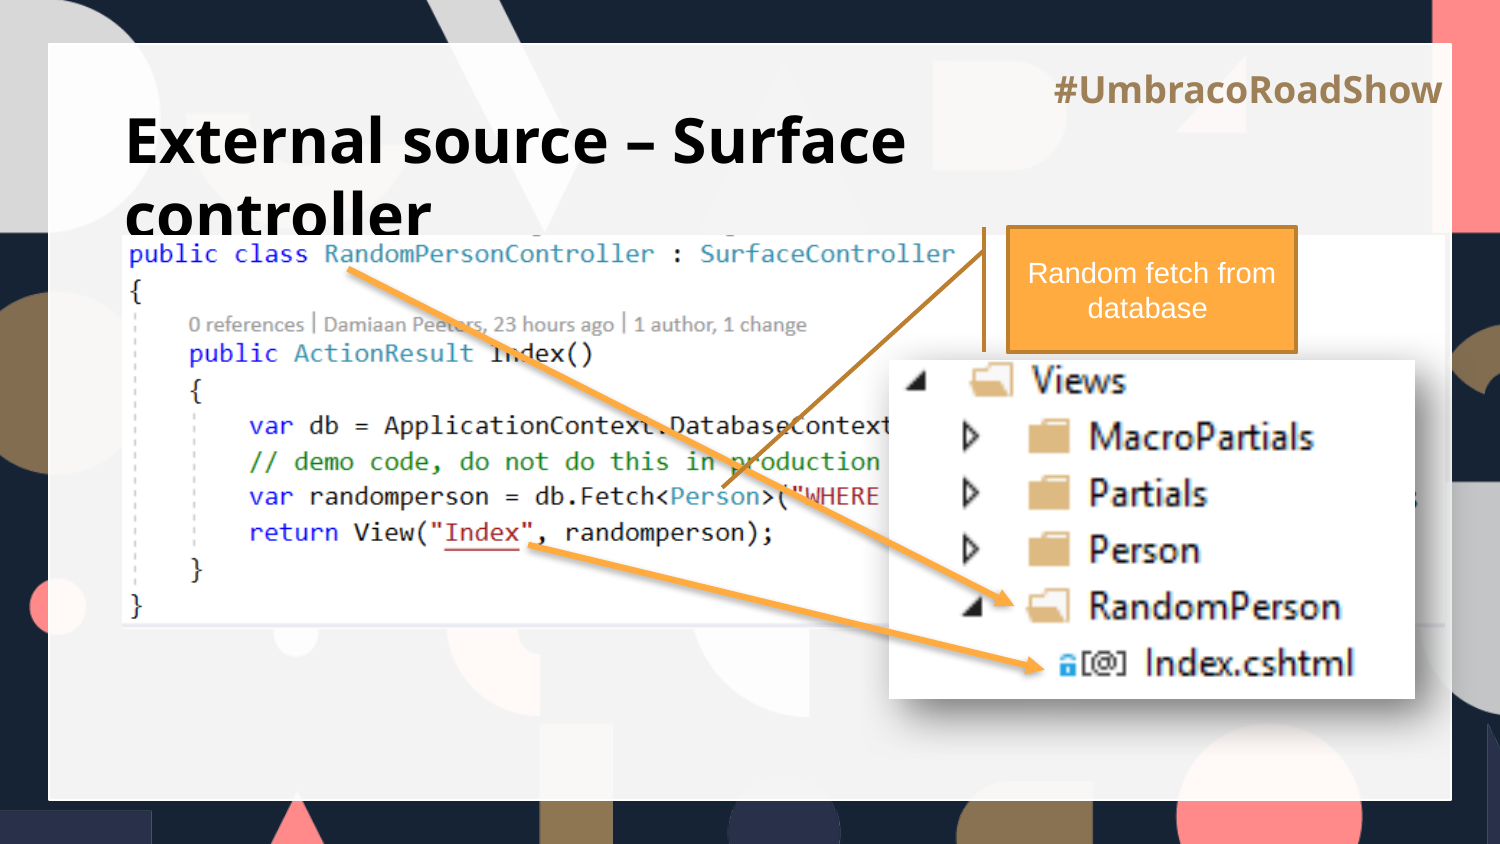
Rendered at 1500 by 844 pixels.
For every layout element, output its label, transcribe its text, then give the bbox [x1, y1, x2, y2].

title External source – Surface controller [109, 85, 1243, 180]
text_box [347, 268, 1015, 607]
picture [0, 0, 1500, 844]
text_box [527, 544, 1046, 671]
text_box Random fetch from database [1006, 225, 1298, 233]
